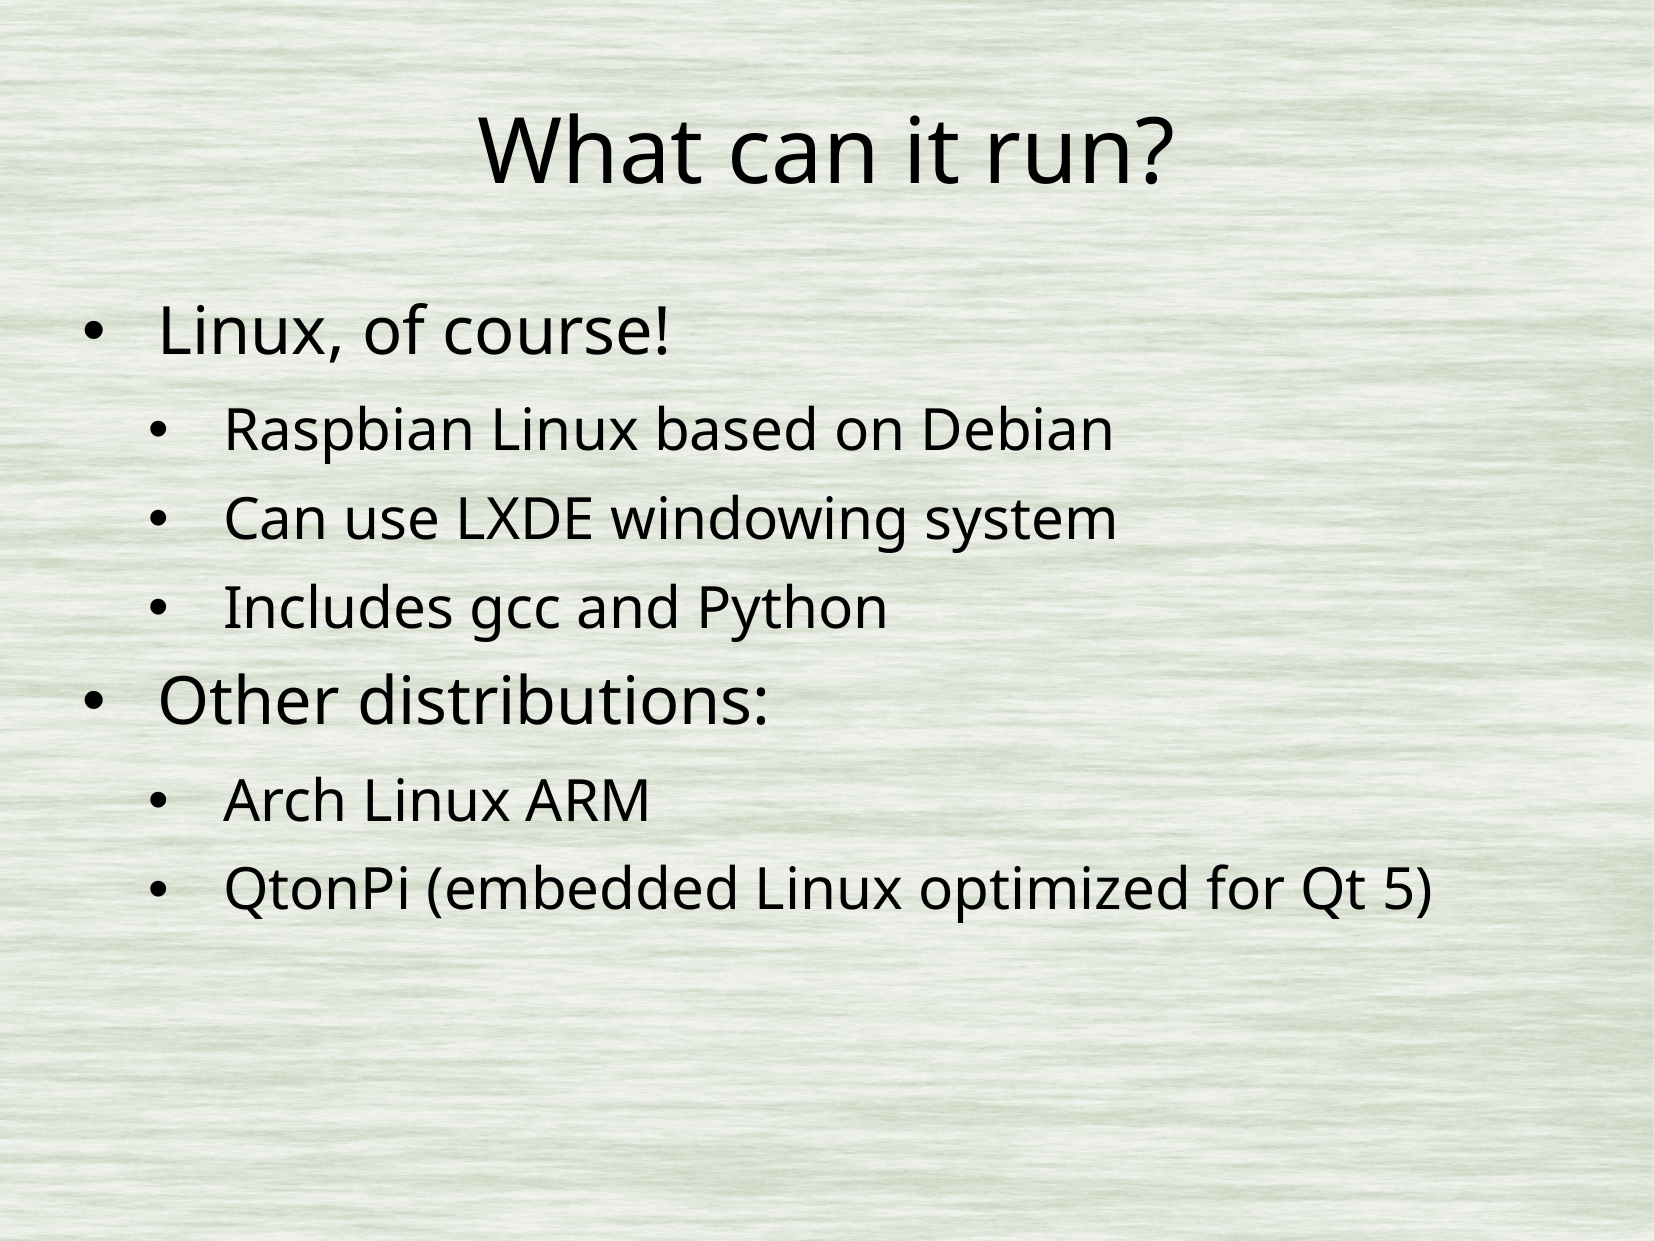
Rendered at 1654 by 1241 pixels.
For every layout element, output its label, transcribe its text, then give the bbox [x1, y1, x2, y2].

list Linux, of course! Raspbian Linux based on Debian Can use LXDE windowing system Includes gcc and Python Other distributions: Arch Linux ARM QtonPi (embedded Linux optimized for Qt 5) [82, 290, 1538, 1010]
title What can it run? [82, 49, 1571, 257]
picture [0, 0, 1654, 1241]
